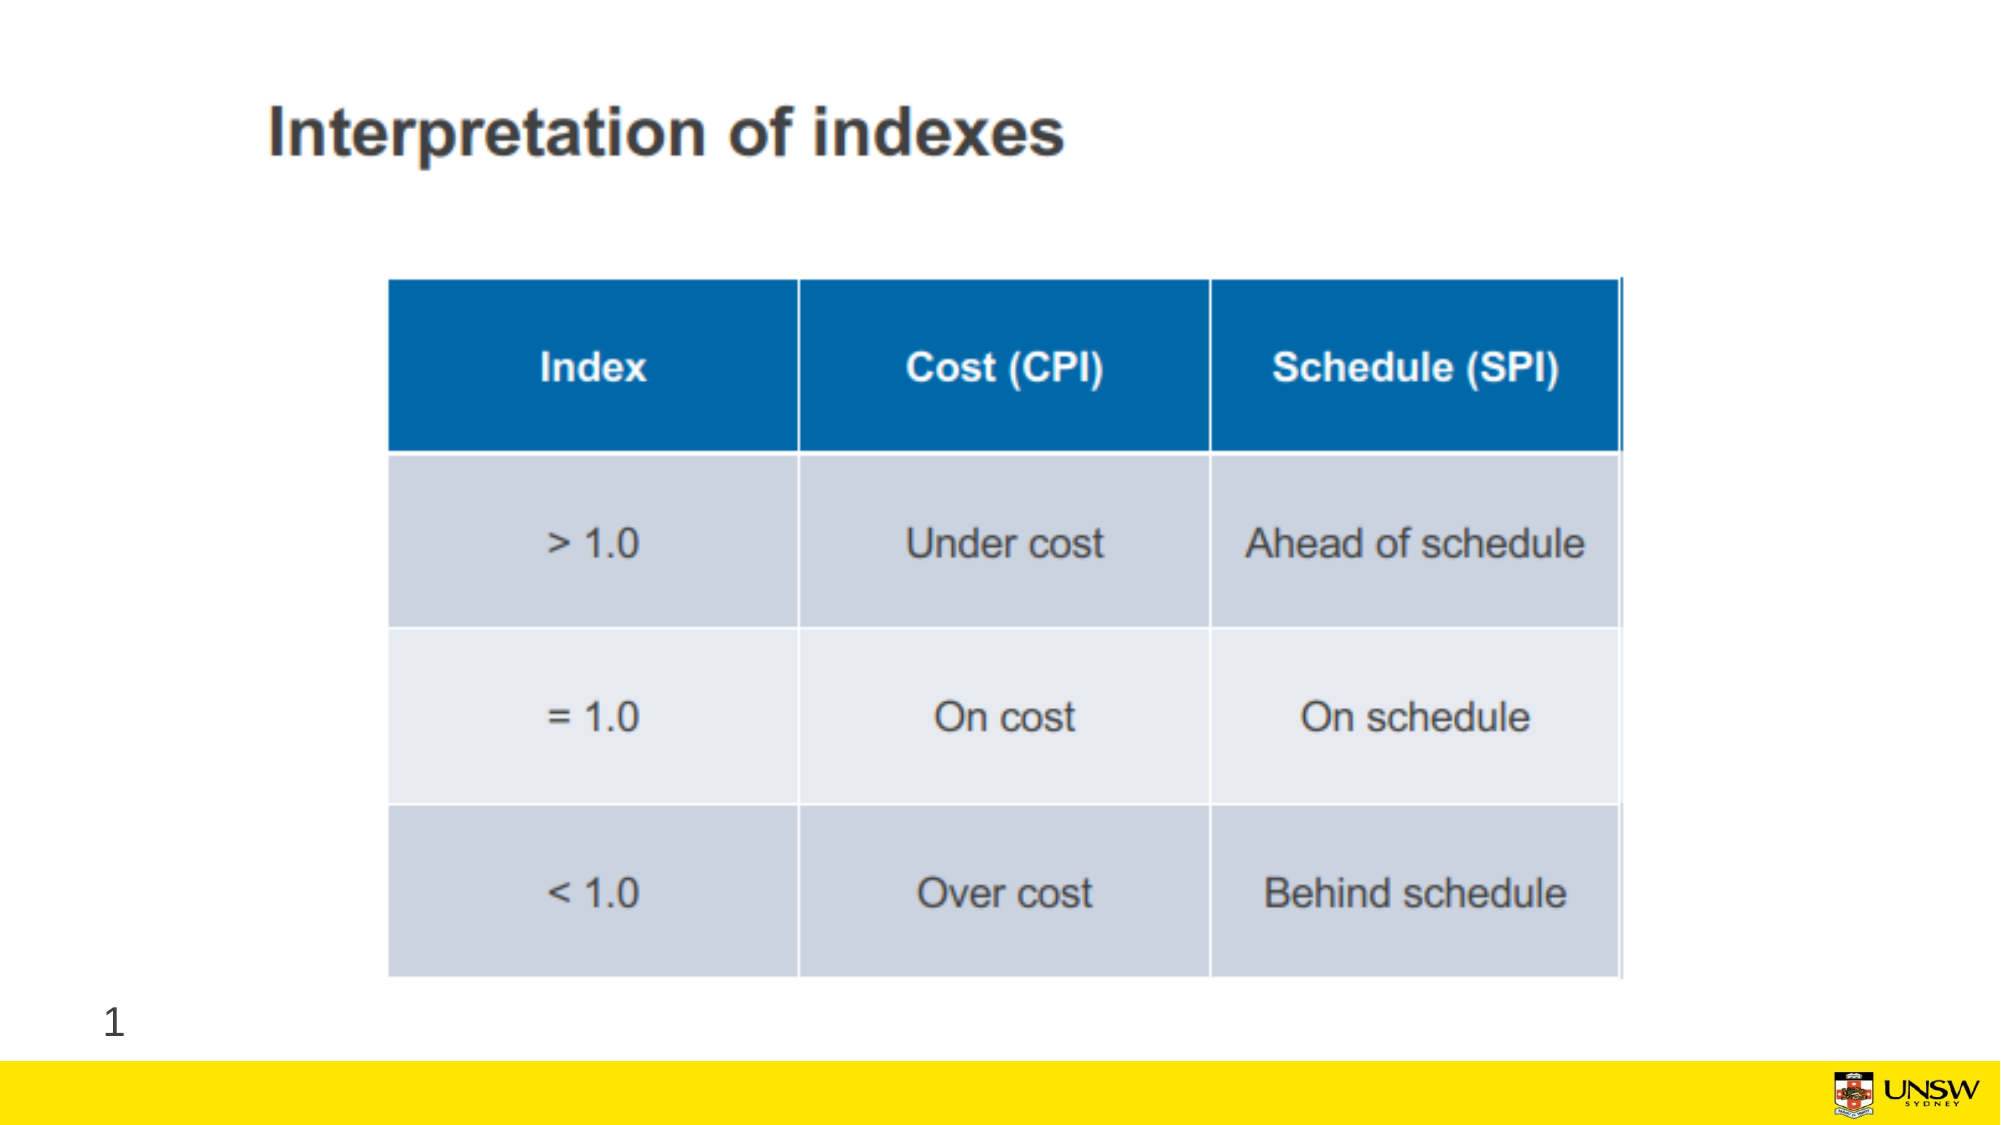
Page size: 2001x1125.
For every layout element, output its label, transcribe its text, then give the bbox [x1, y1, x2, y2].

list 1 [102, 994, 181, 1042]
picture [253, 67, 1724, 1042]
picture [0, 1061, 2001, 1125]
